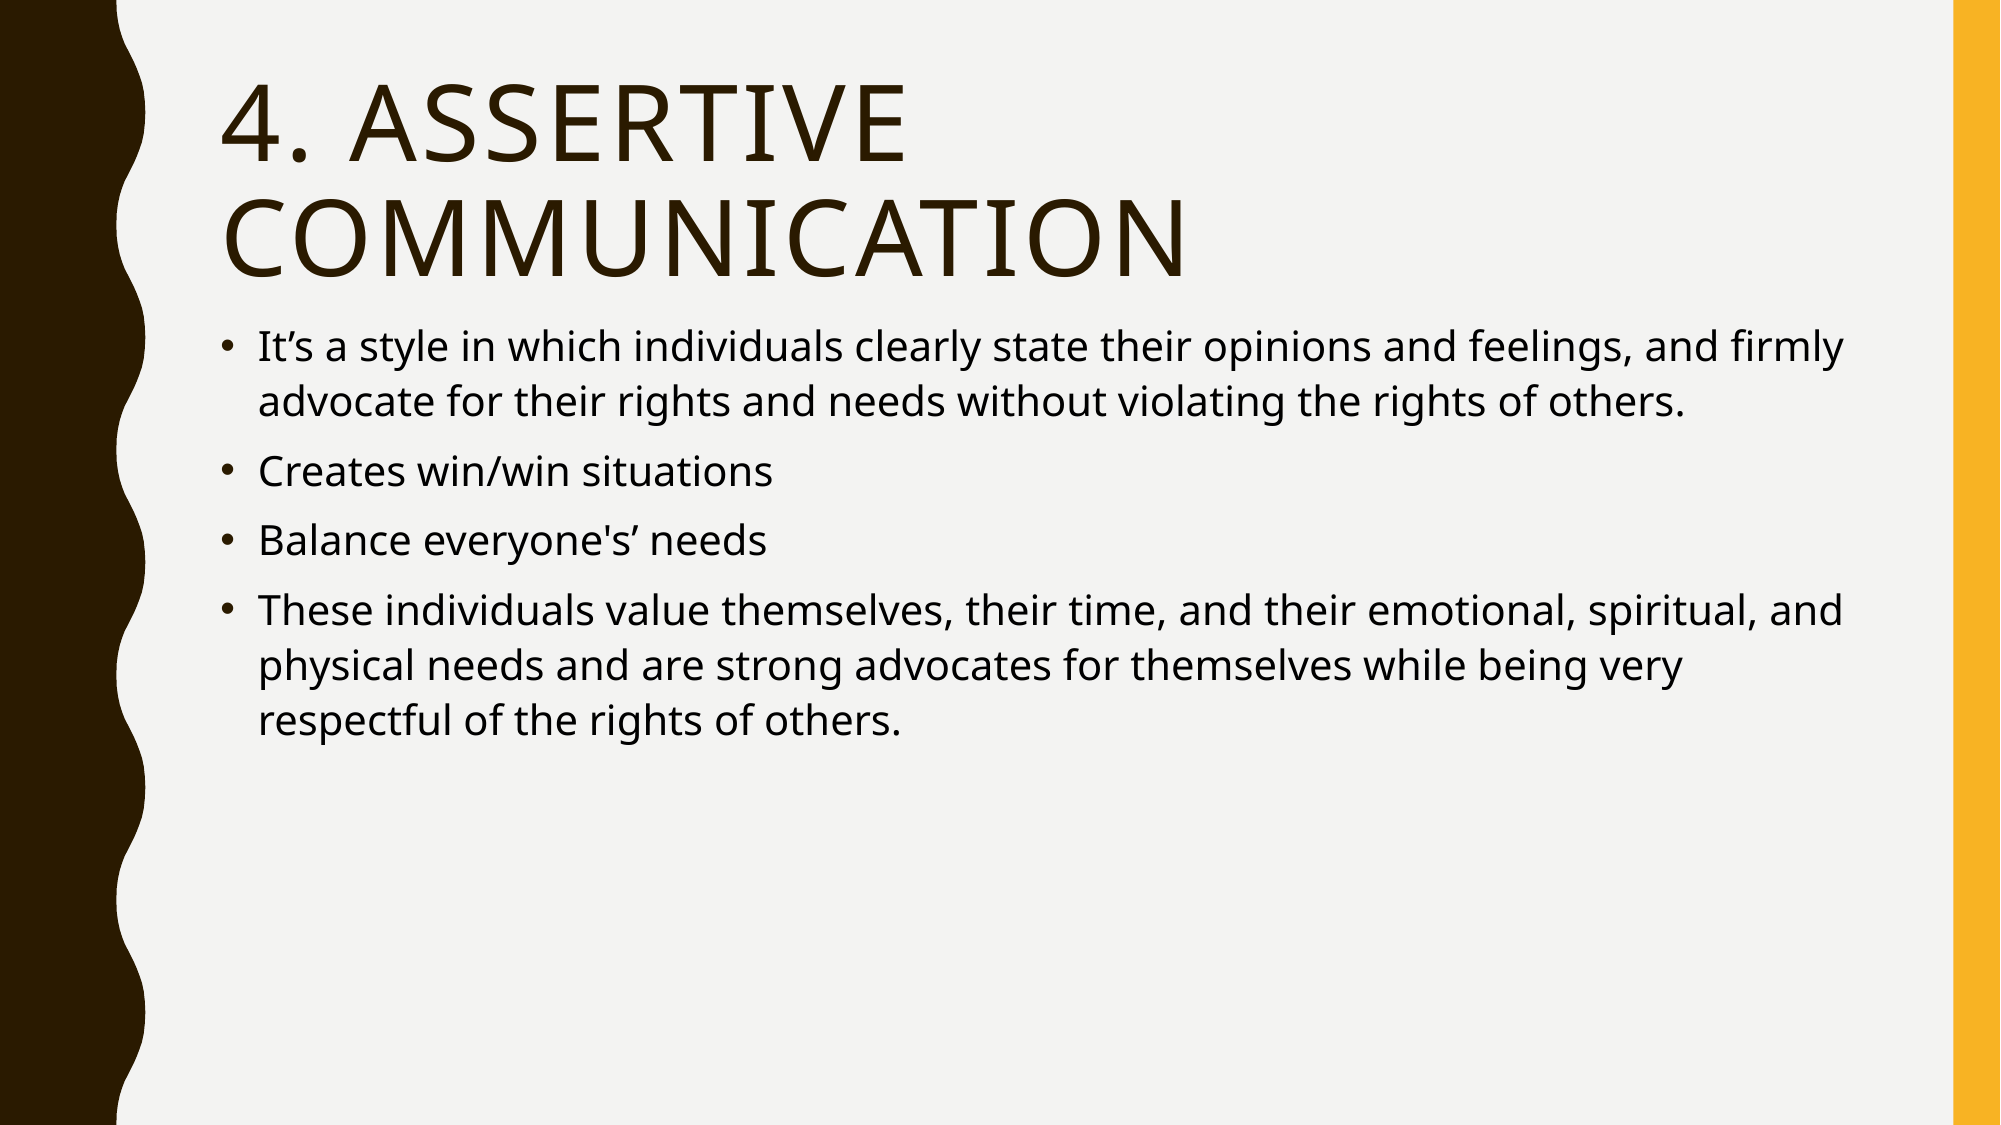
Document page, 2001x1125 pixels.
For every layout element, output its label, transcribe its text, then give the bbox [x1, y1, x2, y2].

title 4. ASSERTIVE COMMUNICATION [205, 62, 1875, 307]
list It’s a style in which individuals clearly state their opinions and feelings, and firmly advocate for their rights and needs without violating the rights of others. Creates win/win situations Balance everyone's’ needs These individuals value themselves, their time, and their emotional, spiritual, and physical needs and are strong advocates for themselves while being very respectful of the rights of others. [205, 307, 1875, 897]
